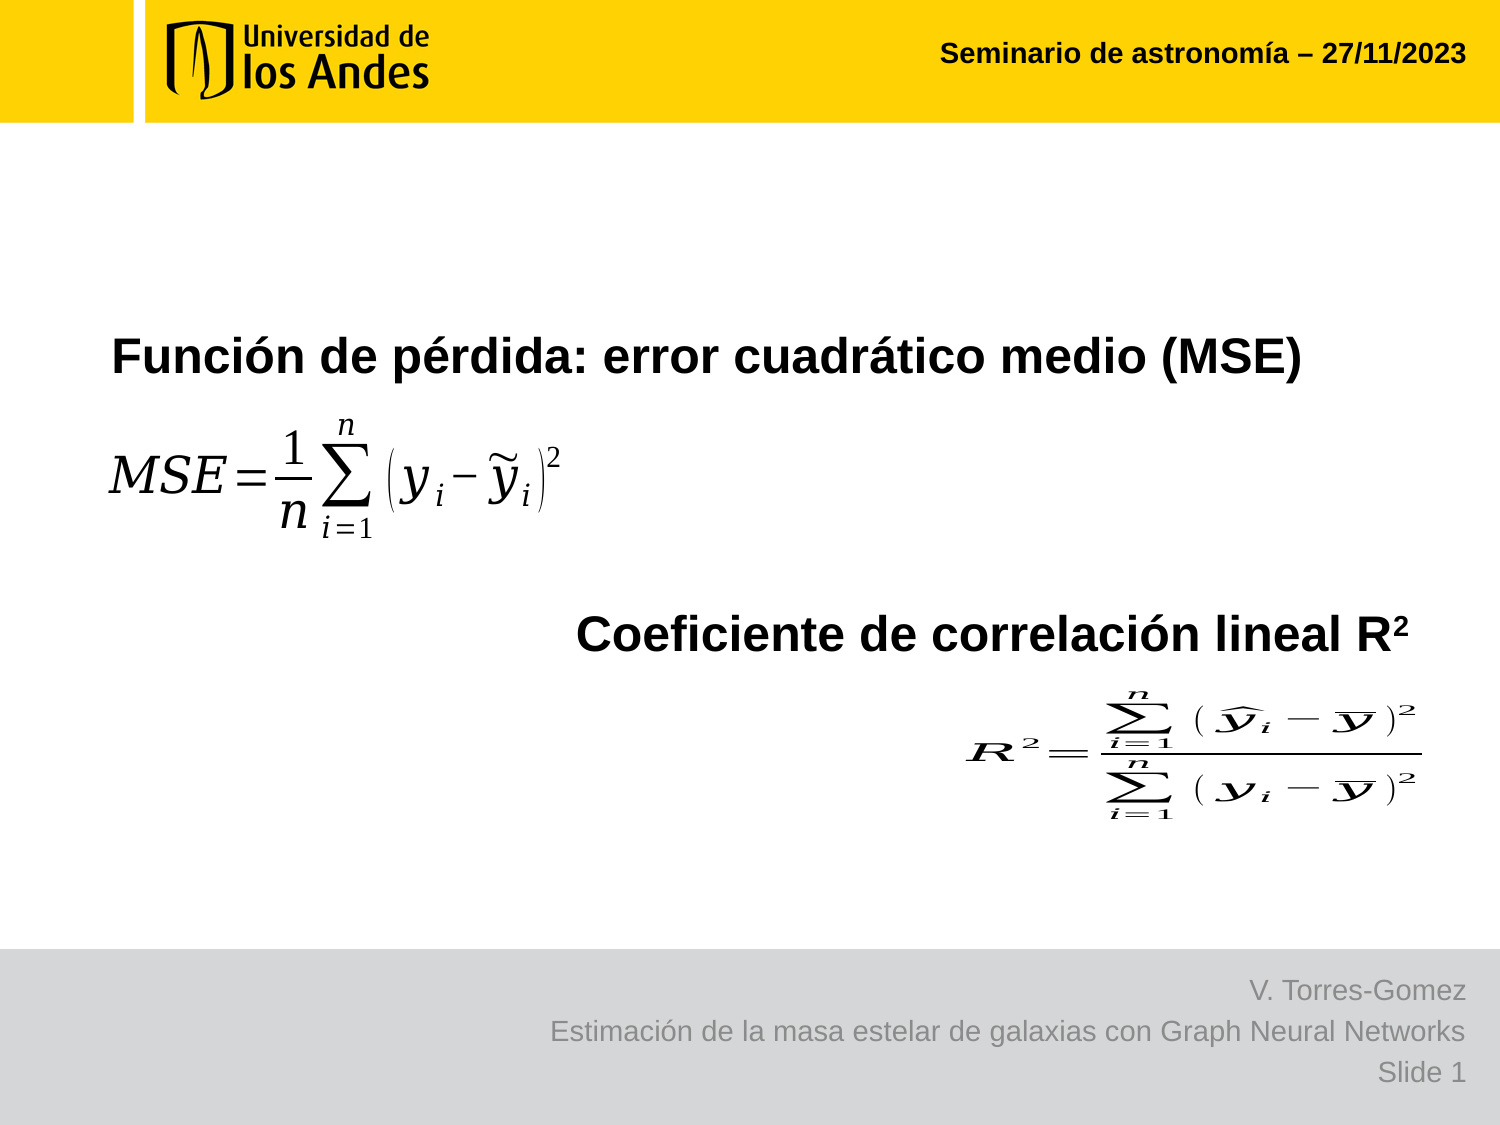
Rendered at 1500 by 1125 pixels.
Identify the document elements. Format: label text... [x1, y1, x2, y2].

picture [0, 0, 1500, 949]
text_box Coeficiente de correlación lineal R2 [501, 594, 1424, 669]
title Seminario de astronomía – 27/11/2023 [720, 27, 1483, 76]
text_box Función de pérdida: error cuadrático medio (MSE) [96, 316, 1376, 391]
subtitle V. Torres-Gomez Estimación de la masa estelar de galaxias con Graph Neural Networks Slide 1 [289, 964, 1483, 1102]
